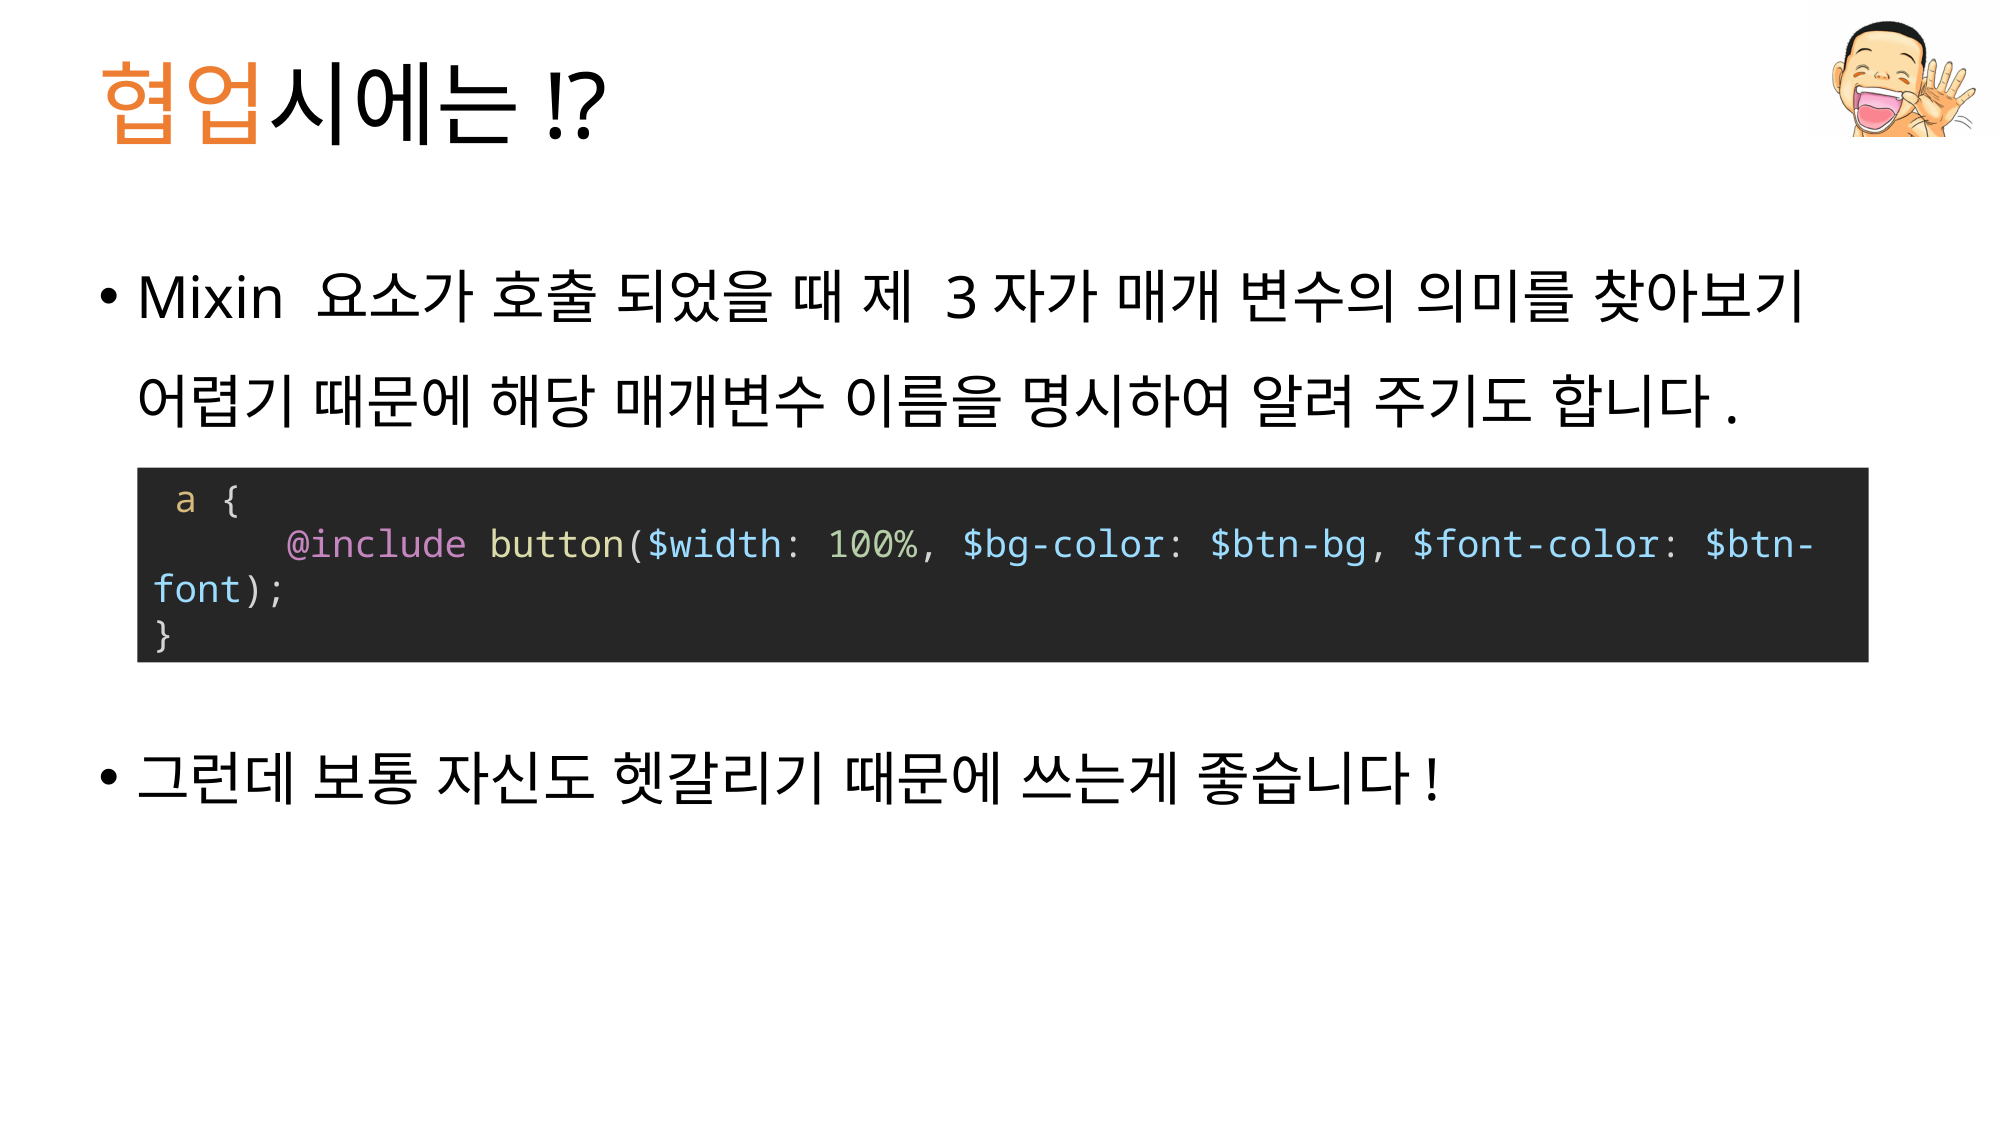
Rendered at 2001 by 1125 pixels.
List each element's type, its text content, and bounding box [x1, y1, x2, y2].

title 협업시에는!? [83, 0, 1931, 217]
text_box a { @include button($width: 100%, $bg-color: $btn-bg, $font-color: $btn-font); } [137, 467, 1869, 663]
picture [1931, 0, 2000, 137]
list Mixin 요소가 호출 되었을 때 제 3자가 매개 변수의 의미를 찾아보기 어렵기 때문에 해당 매개변수 이름을 명시하여 알려 주기도 합니다. 그런데 보통 자신도 헷갈리기 때문에 쓰는게 좋습니다! [83, 217, 1931, 1125]
